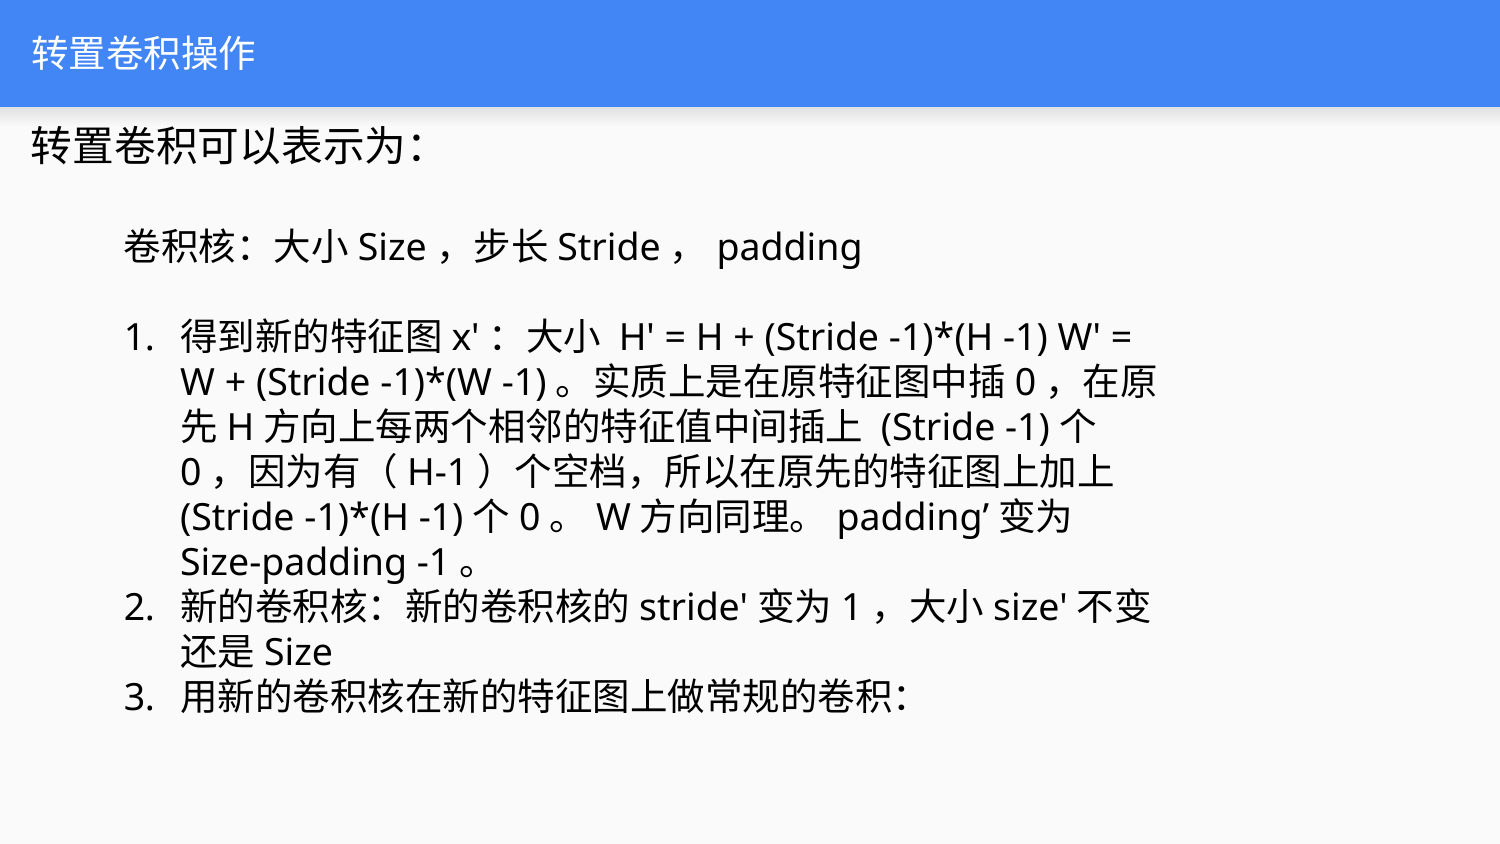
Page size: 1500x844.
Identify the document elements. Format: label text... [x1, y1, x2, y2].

text_box 卷积核：大小Size，步长Stride，padding 得到新的特征图x'：大小 H' = H + (Stride -1)*(H -1) W' = W + (Stride -1)*(W -1)。实质上是在原特征图中插0，在原先H方向上每两个相邻的特征值中间插上 (Stride -1)个0，因为有（H-1）个空档，所以在原先的特征图上加上(Stride -1)*(H -1)个0。W方向同理。padding’变为Size-padding -1。 新的卷积核：新的卷积核的stride'变为1，大小size'不变还是Size 用新的卷积核在新的特征图上做常规的卷积： [109, 215, 1178, 726]
text_box 转置卷积可以表示为： [16, 112, 753, 177]
title 转置卷积操作 [16, 2, 1464, 102]
